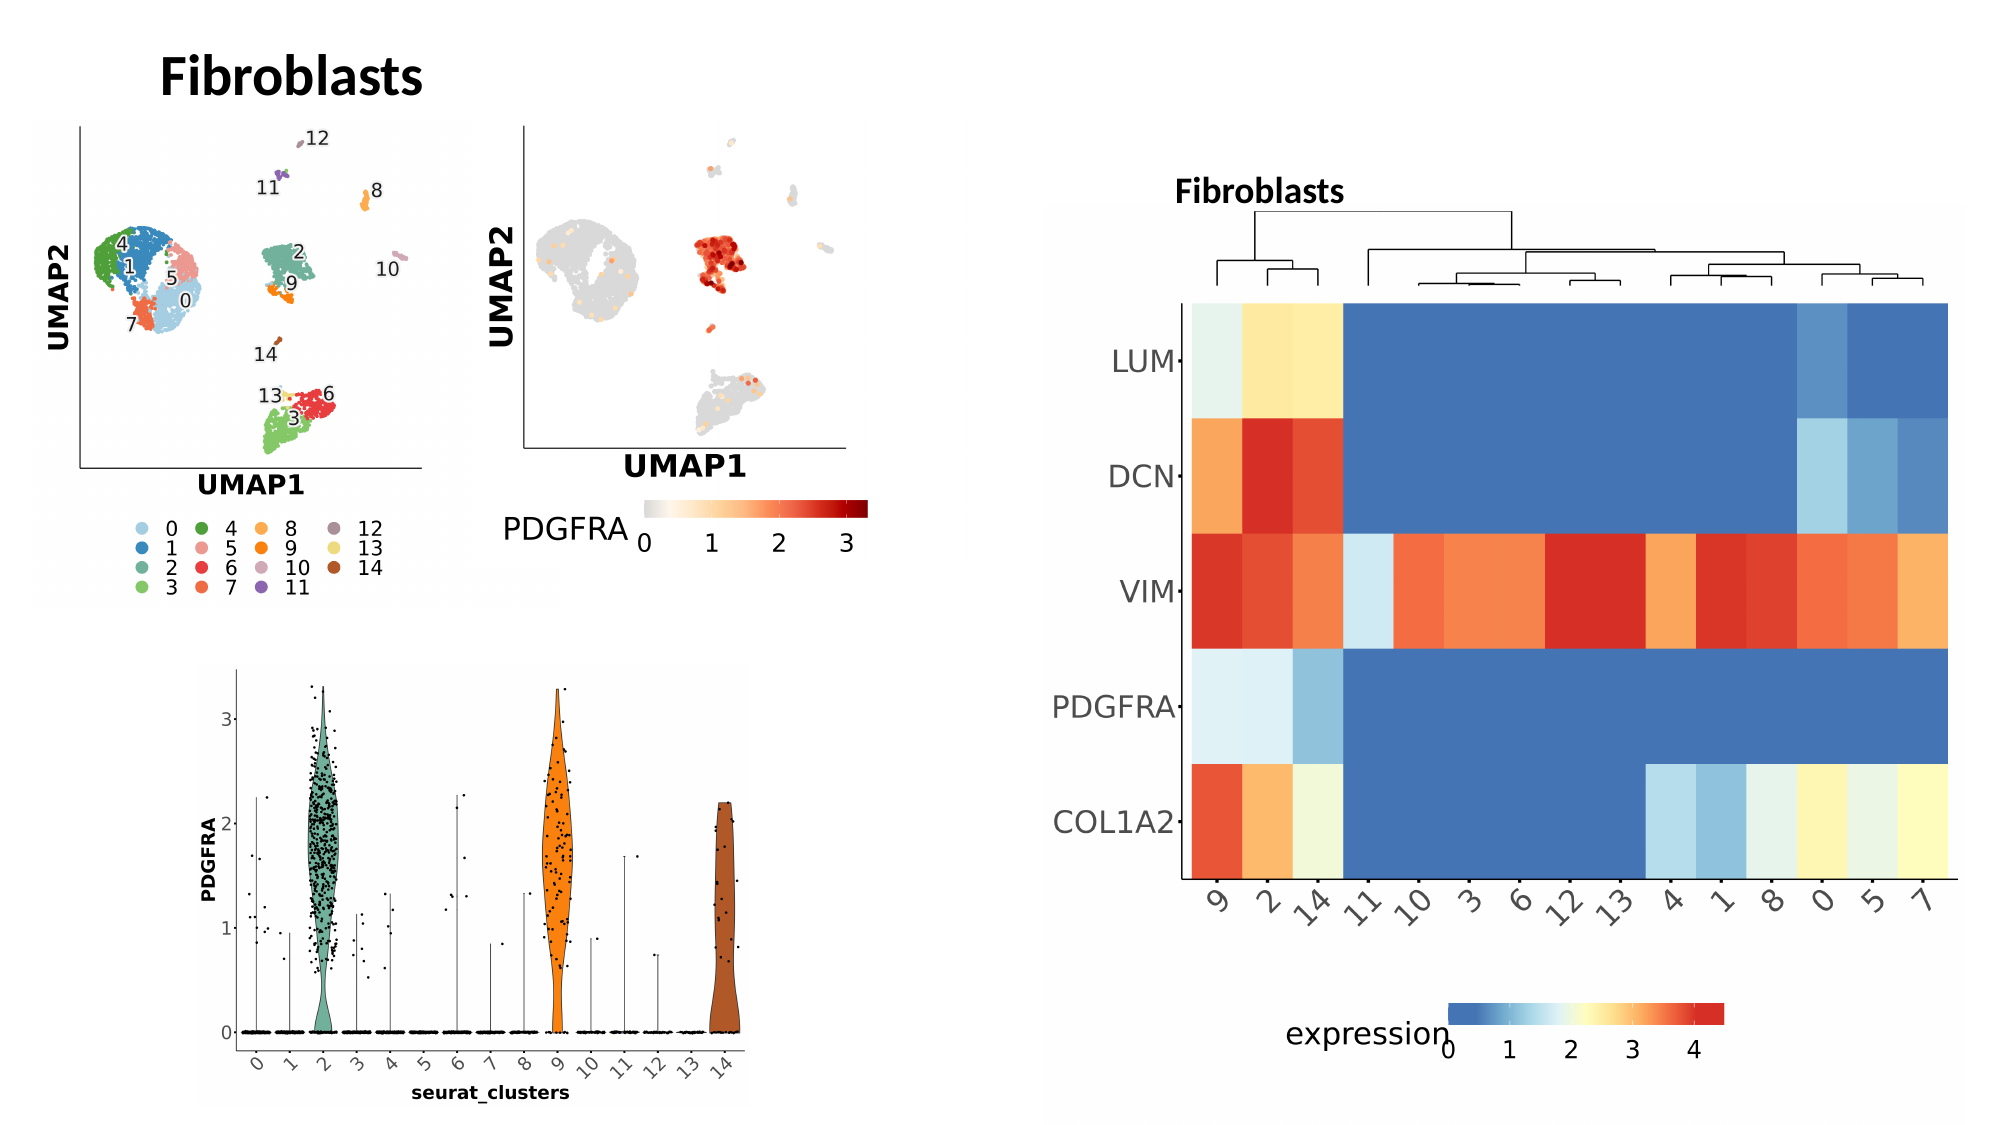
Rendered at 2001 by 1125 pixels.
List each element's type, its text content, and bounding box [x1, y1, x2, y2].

picture [197, 665, 749, 1107]
text_box Fibroblasts [1160, 158, 1405, 204]
picture [1044, 204, 1965, 1125]
picture [30, 120, 966, 610]
text_box Fibroblasts [145, 29, 537, 115]
